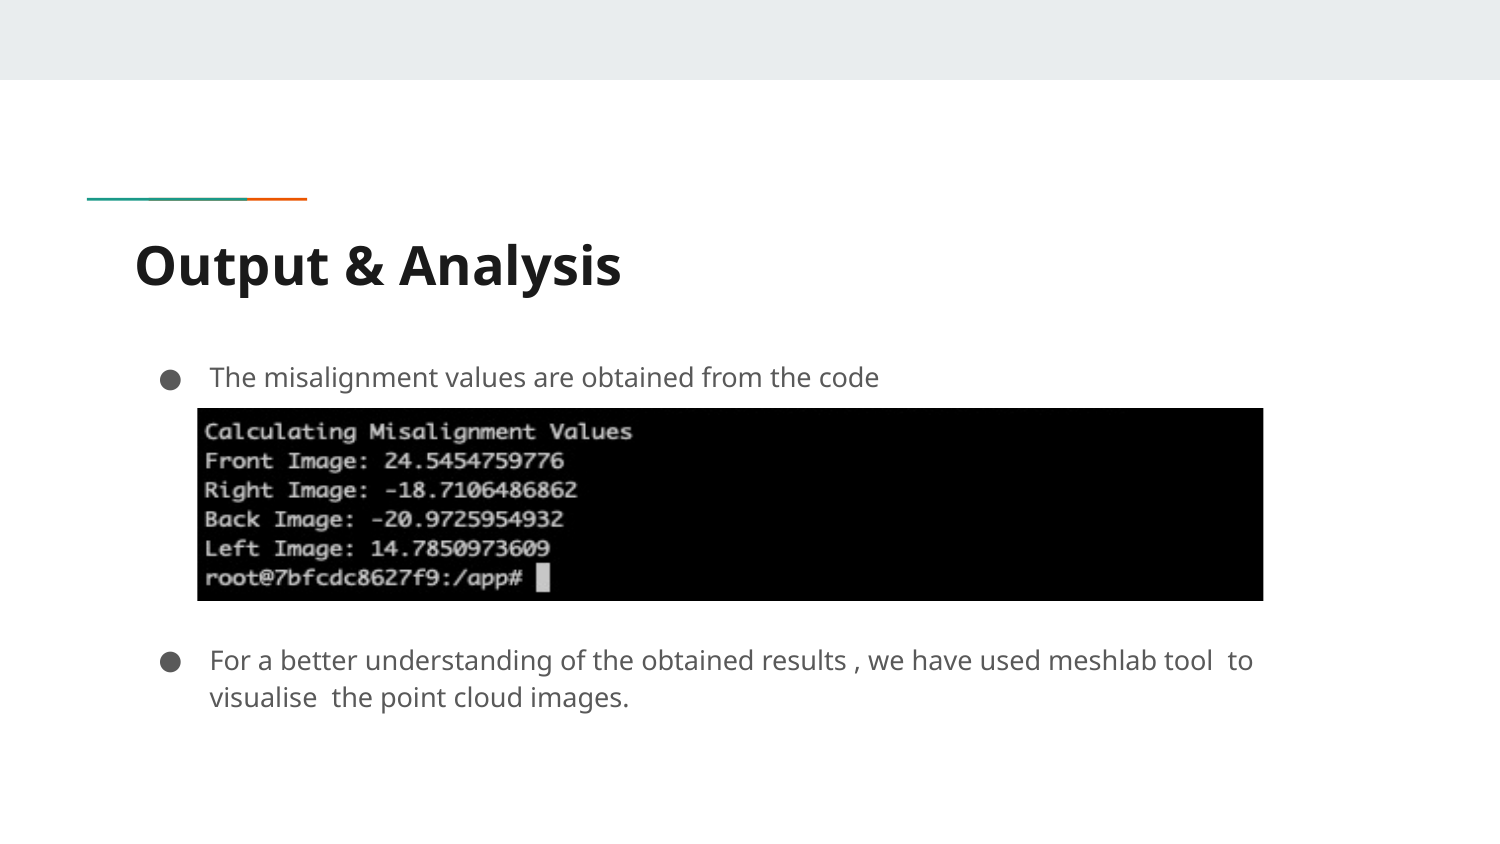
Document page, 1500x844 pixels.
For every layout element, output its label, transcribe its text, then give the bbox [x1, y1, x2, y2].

picture [197, 408, 1264, 602]
title Output & Analysis [119, 216, 1381, 305]
list The misalignment values are obtained from the code For a better understanding of the obtained results , we have used meshlab tool to visualise the point cloud images. [119, 341, 1381, 750]
